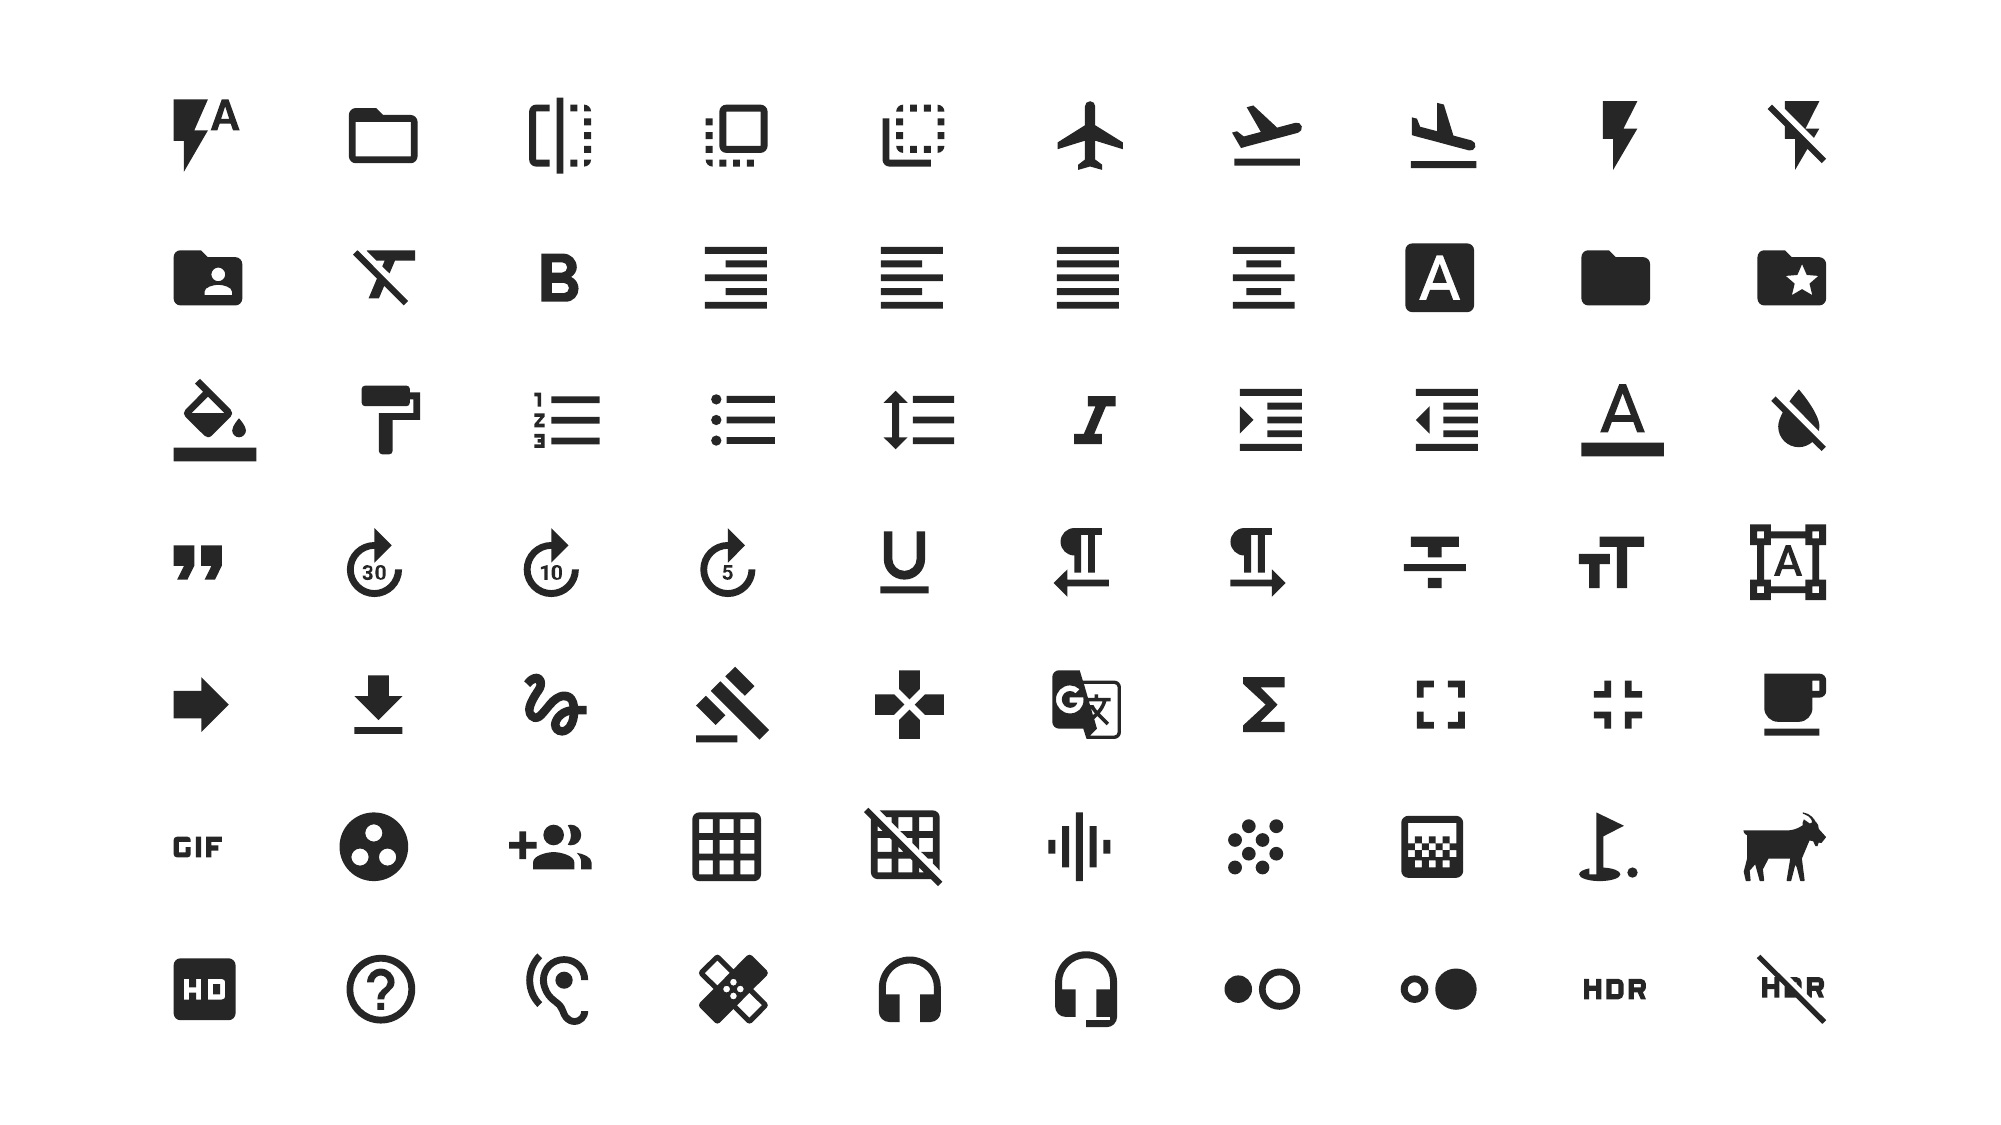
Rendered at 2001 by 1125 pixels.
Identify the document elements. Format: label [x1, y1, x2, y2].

text_box [1756, 954, 1827, 1024]
text_box [1089, 826, 1097, 868]
text_box [524, 673, 587, 736]
text_box [541, 253, 579, 302]
text_box [696, 695, 726, 725]
text_box [912, 416, 955, 424]
text_box [523, 528, 579, 598]
text_box [1435, 968, 1477, 1010]
text_box [1416, 711, 1434, 729]
text_box [348, 108, 418, 164]
text_box [1232, 246, 1295, 254]
text_box [584, 159, 592, 167]
text_box [1246, 260, 1282, 268]
text_box [1228, 833, 1242, 847]
text_box [1764, 673, 1827, 722]
text_box [1053, 569, 1109, 597]
text_box [937, 145, 945, 153]
text_box [1267, 430, 1302, 438]
text_box [534, 433, 545, 448]
text_box [1427, 577, 1442, 589]
text_box [183, 378, 233, 438]
text_box [705, 159, 713, 167]
text_box [1415, 388, 1478, 396]
text_box [1062, 826, 1070, 868]
text_box [346, 528, 403, 598]
text_box [733, 159, 740, 167]
text_box [1239, 443, 1302, 451]
text_box [1764, 728, 1820, 736]
text_box [534, 413, 545, 428]
text_box [173, 836, 191, 858]
text_box [725, 260, 767, 268]
text_box [1056, 260, 1119, 268]
text_box [1581, 250, 1651, 306]
text_box [899, 709, 920, 739]
text_box [1628, 978, 1646, 1000]
text_box [1767, 104, 1827, 170]
text_box [719, 104, 768, 153]
text_box [584, 104, 592, 112]
text_box [1267, 402, 1302, 410]
text_box [696, 735, 738, 743]
text_box [1579, 812, 1624, 882]
text_box [1239, 406, 1254, 434]
text_box [509, 831, 537, 860]
text_box [543, 824, 564, 846]
text_box [1269, 846, 1284, 861]
text_box [1593, 680, 1612, 698]
text_box [899, 670, 920, 700]
text_box [526, 953, 543, 1007]
text_box [1401, 815, 1464, 878]
text_box [1443, 416, 1478, 424]
text_box [923, 104, 931, 112]
text_box [1075, 812, 1083, 882]
text_box [1048, 839, 1056, 854]
text_box [1056, 274, 1119, 282]
text_box [173, 99, 208, 172]
text_box [883, 531, 926, 580]
text_box [1255, 860, 1270, 875]
text_box [201, 545, 222, 580]
text_box [533, 852, 575, 870]
text_box [1055, 951, 1118, 1028]
text_box [1415, 406, 1430, 434]
text_box [1602, 101, 1638, 170]
text_box [173, 447, 257, 462]
text_box [206, 836, 222, 858]
text_box [1234, 158, 1300, 166]
text_box [704, 274, 767, 282]
text_box [1447, 711, 1465, 729]
text_box [556, 97, 564, 174]
text_box [173, 958, 236, 1021]
text_box [726, 395, 775, 403]
text_box [880, 260, 923, 268]
text_box [725, 288, 767, 296]
text_box [746, 159, 754, 167]
text_box [875, 694, 905, 715]
text_box [1627, 867, 1638, 878]
text_box [1593, 711, 1612, 729]
text_box [354, 675, 403, 721]
text_box [584, 132, 592, 140]
text_box [1074, 396, 1116, 445]
text_box [1750, 524, 1827, 601]
text_box [529, 104, 550, 167]
text_box [1258, 968, 1301, 1010]
text_box [1789, 389, 1820, 432]
text_box [883, 390, 908, 450]
text_box [710, 681, 770, 740]
text_box [705, 132, 713, 140]
text_box [353, 250, 409, 306]
text_box [700, 528, 756, 598]
text_box [1400, 975, 1429, 1003]
text_box [704, 246, 767, 254]
text_box [1624, 680, 1643, 698]
text_box [937, 132, 945, 140]
text_box [692, 812, 762, 882]
text_box [1246, 288, 1282, 296]
text_box [704, 301, 767, 309]
text_box [1584, 978, 1602, 1000]
text_box [880, 586, 929, 594]
text_box [173, 677, 229, 733]
text_box [1415, 443, 1478, 451]
text_box [1784, 101, 1820, 138]
text_box [1103, 839, 1111, 854]
text_box [173, 250, 243, 306]
text_box [1416, 680, 1434, 698]
text_box [1241, 846, 1256, 861]
text_box [339, 812, 409, 882]
text_box [1232, 105, 1302, 149]
text_box [354, 727, 403, 734]
text_box [1269, 819, 1284, 834]
text_box [195, 836, 202, 858]
text_box [1232, 274, 1295, 282]
text_box [1771, 396, 1826, 452]
text_box [1052, 670, 1121, 739]
text_box [910, 104, 917, 112]
text_box [1447, 680, 1465, 698]
text_box [1578, 553, 1610, 589]
text_box [1606, 978, 1624, 1000]
text_box [584, 118, 592, 126]
text_box [914, 694, 944, 715]
text_box [570, 104, 578, 112]
text_box [1255, 833, 1270, 847]
text_box [346, 954, 416, 1024]
text_box [880, 301, 943, 309]
text_box [173, 545, 195, 580]
text_box [1403, 564, 1466, 572]
text_box [864, 807, 943, 887]
text_box [1624, 711, 1643, 729]
text_box [551, 396, 600, 404]
text_box [711, 414, 722, 426]
text_box [576, 852, 592, 870]
text_box [1581, 442, 1664, 457]
text_box [711, 394, 722, 405]
text_box [1232, 301, 1295, 309]
text_box [912, 437, 955, 445]
text_box [1056, 301, 1119, 309]
text_box [880, 246, 943, 254]
text_box [584, 145, 592, 153]
text_box [361, 385, 421, 455]
text_box [1757, 250, 1827, 306]
text_box [1443, 430, 1478, 438]
text_box [705, 145, 713, 153]
text_box [232, 418, 246, 438]
text_box [937, 118, 945, 126]
text_box [1230, 528, 1272, 573]
text_box [896, 104, 904, 112]
text_box [880, 288, 923, 296]
text_box [1743, 812, 1826, 882]
text_box [1411, 102, 1476, 151]
text_box [725, 666, 755, 696]
text_box [1443, 402, 1478, 410]
text_box [210, 99, 240, 131]
text_box [1243, 677, 1285, 733]
text_box [1239, 388, 1302, 396]
text_box [1599, 536, 1645, 589]
text_box [711, 435, 722, 446]
text_box [880, 274, 943, 282]
text_box [1224, 975, 1253, 1003]
text_box [1060, 528, 1102, 573]
text_box [1228, 860, 1242, 875]
text_box [937, 104, 945, 112]
text_box [698, 954, 768, 1024]
text_box [1410, 536, 1459, 558]
text_box [882, 118, 931, 167]
text_box [1410, 161, 1477, 169]
text_box [534, 392, 542, 407]
text_box [1230, 569, 1286, 597]
text_box [1057, 101, 1123, 170]
text_box [1600, 384, 1645, 433]
text_box [912, 395, 955, 403]
text_box [719, 159, 727, 167]
text_box [551, 416, 600, 424]
text_box [1056, 288, 1119, 296]
text_box [1241, 819, 1256, 834]
text_box [726, 416, 775, 424]
text_box [705, 118, 713, 126]
text_box [878, 956, 941, 1023]
text_box [570, 159, 578, 167]
text_box [1056, 246, 1119, 254]
text_box [366, 250, 416, 274]
text_box [1267, 416, 1302, 424]
text_box [1405, 243, 1475, 313]
text_box [726, 437, 775, 444]
text_box [551, 437, 600, 445]
text_box [539, 956, 589, 1025]
text_box [567, 824, 582, 846]
